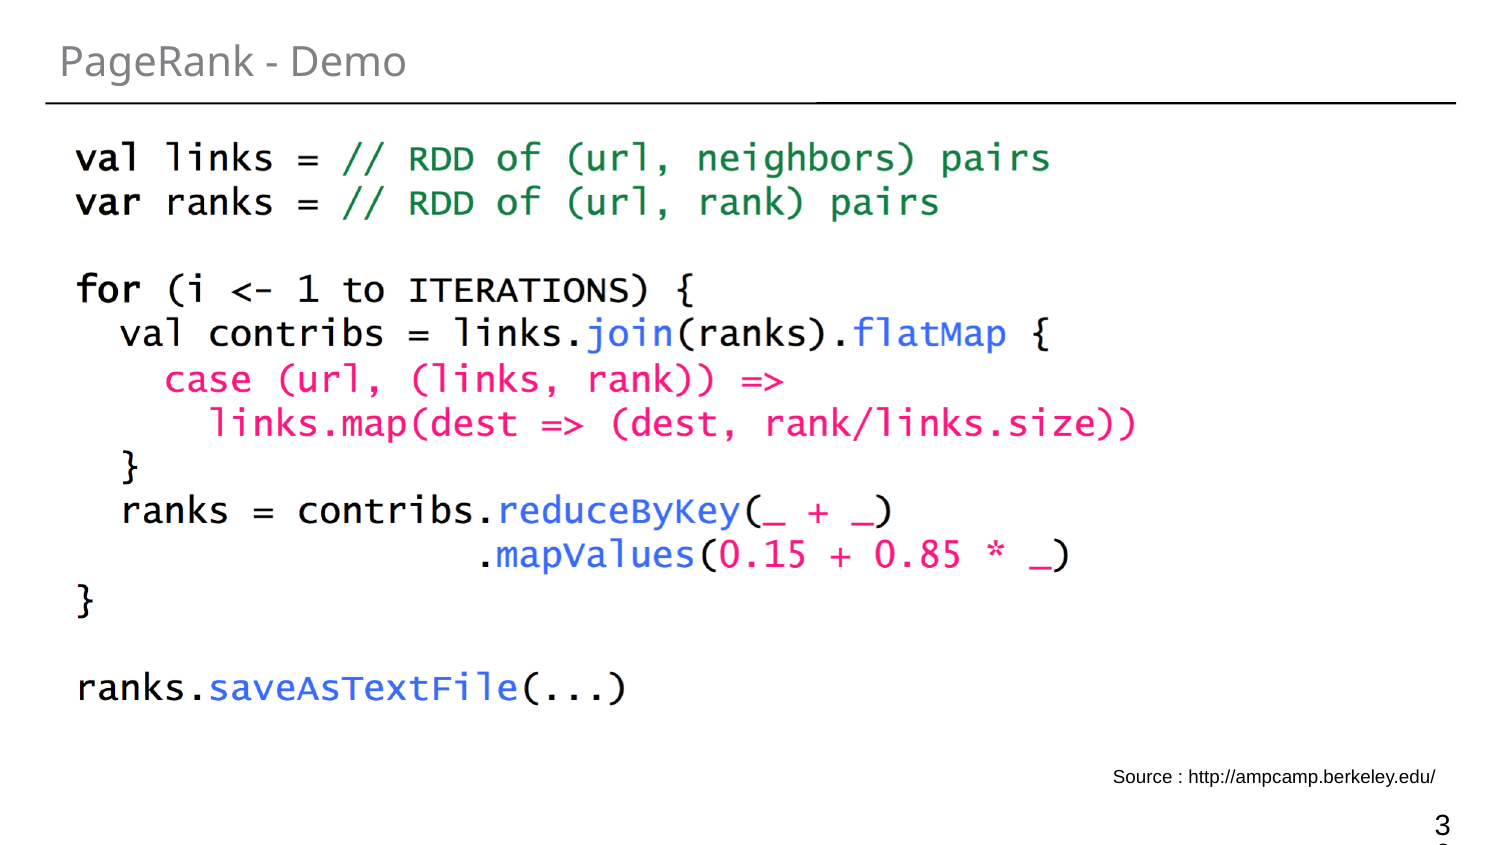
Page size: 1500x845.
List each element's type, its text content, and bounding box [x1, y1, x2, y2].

title PageRank - Demo [43, 34, 1457, 98]
slide_number ‹#› [1425, 801, 1457, 827]
picture [54, 135, 1142, 719]
list [43, 123, 1457, 785]
text_box Source : http://ampcamp.berkeley.edu/ [1098, 750, 1456, 802]
